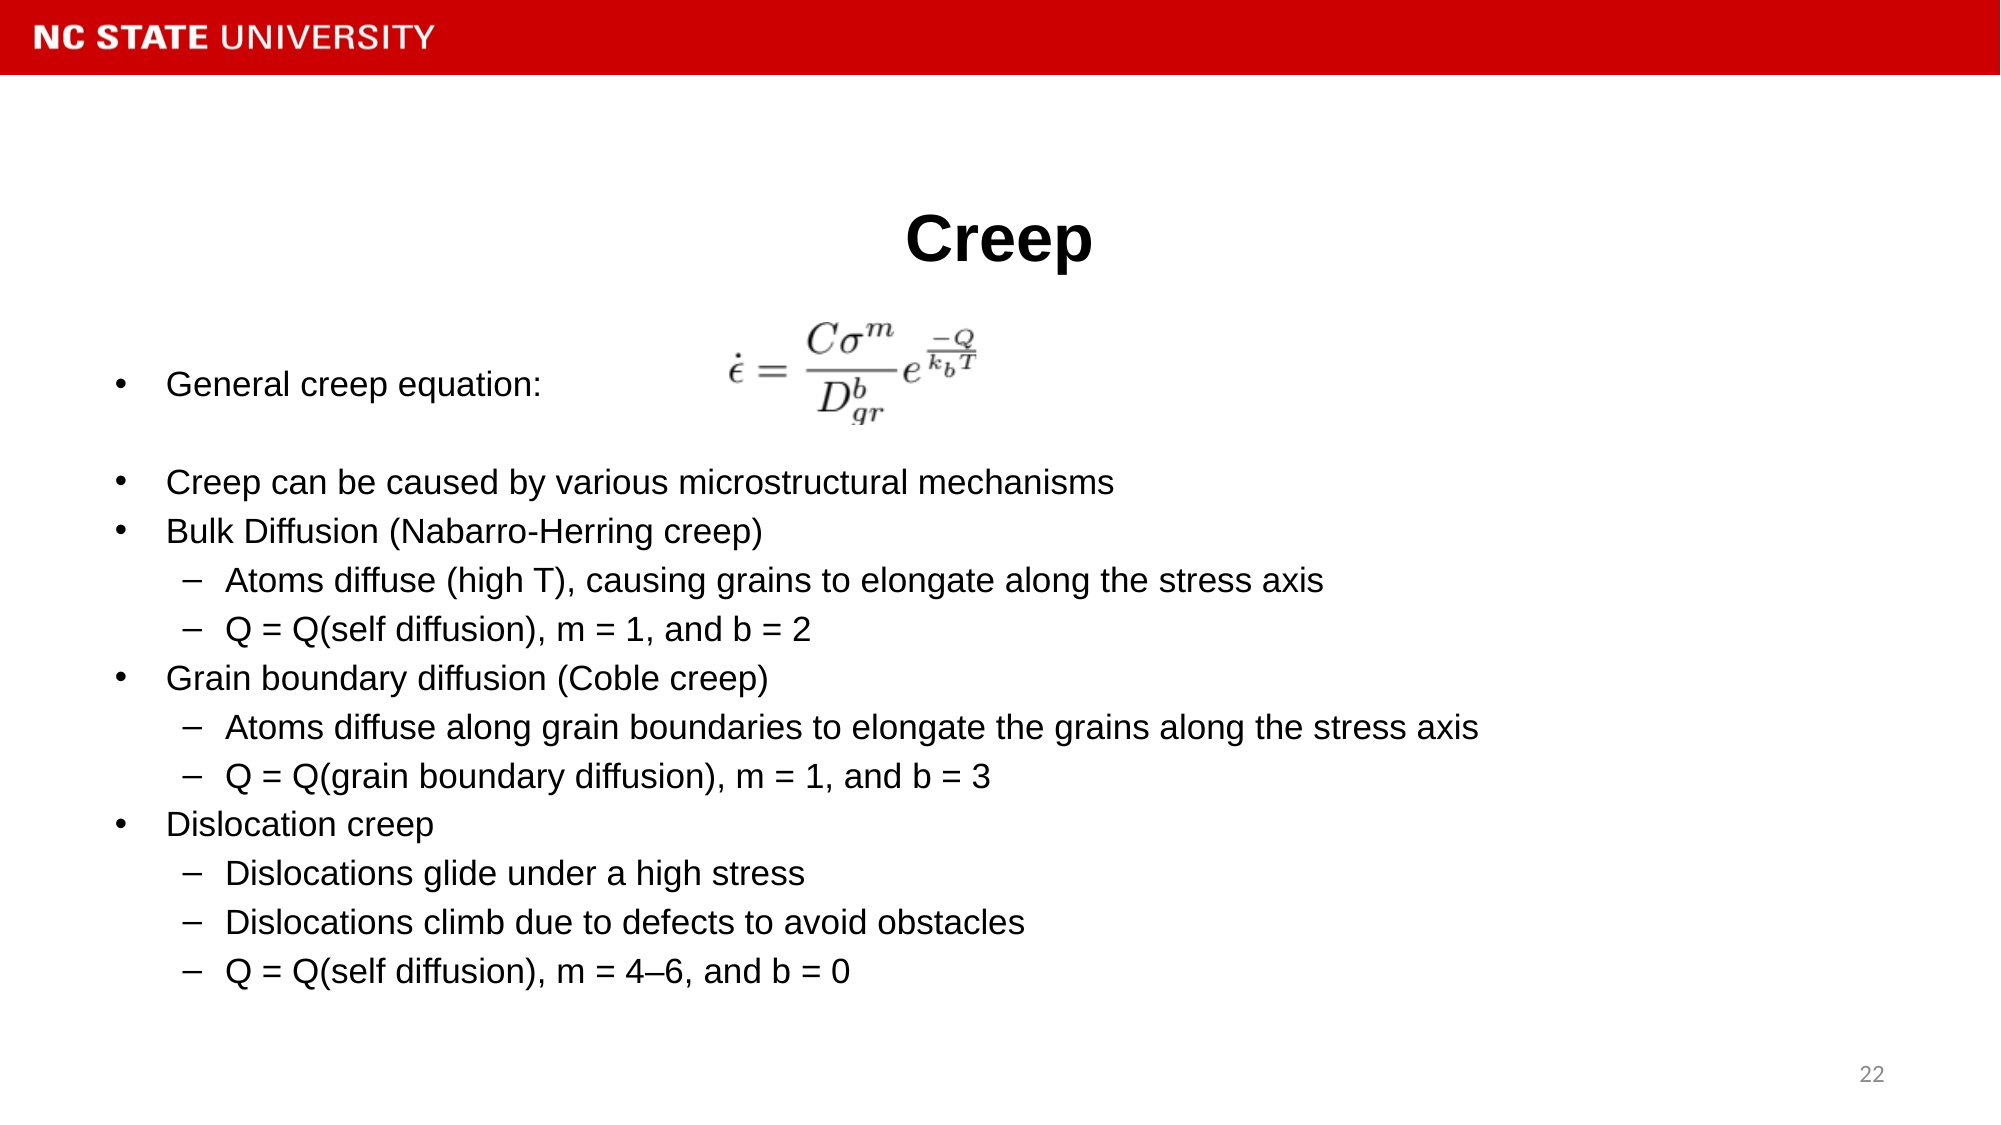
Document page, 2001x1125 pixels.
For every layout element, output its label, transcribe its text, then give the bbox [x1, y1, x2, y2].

slide_number 22 [1433, 1042, 1900, 1103]
title Creep [99, 147, 1900, 323]
picture [728, 322, 977, 426]
list General creep equation: Creep can be caused by various microstructural mechanisms Bulk Diffusion (Nabarro-Herring creep) Atoms diffuse (high T), causing grains to elongate along the stress axis Q = Q(self diffusion), m = 1, and b = 2 Grain boundary diffusion (Coble creep) Atoms diffuse along grain boundaries to elongate the grains along the stress axis Q = Q(grain boundary diffusion), m = 1, and b = 3 Dislocation creep Dislocations glide under a high stress Dislocations climb due to defects to avoid obstacles Q = Q(self diffusion), m = 4–6, and b = 0 [99, 354, 1900, 1005]
picture [0, 0, 2000, 75]
